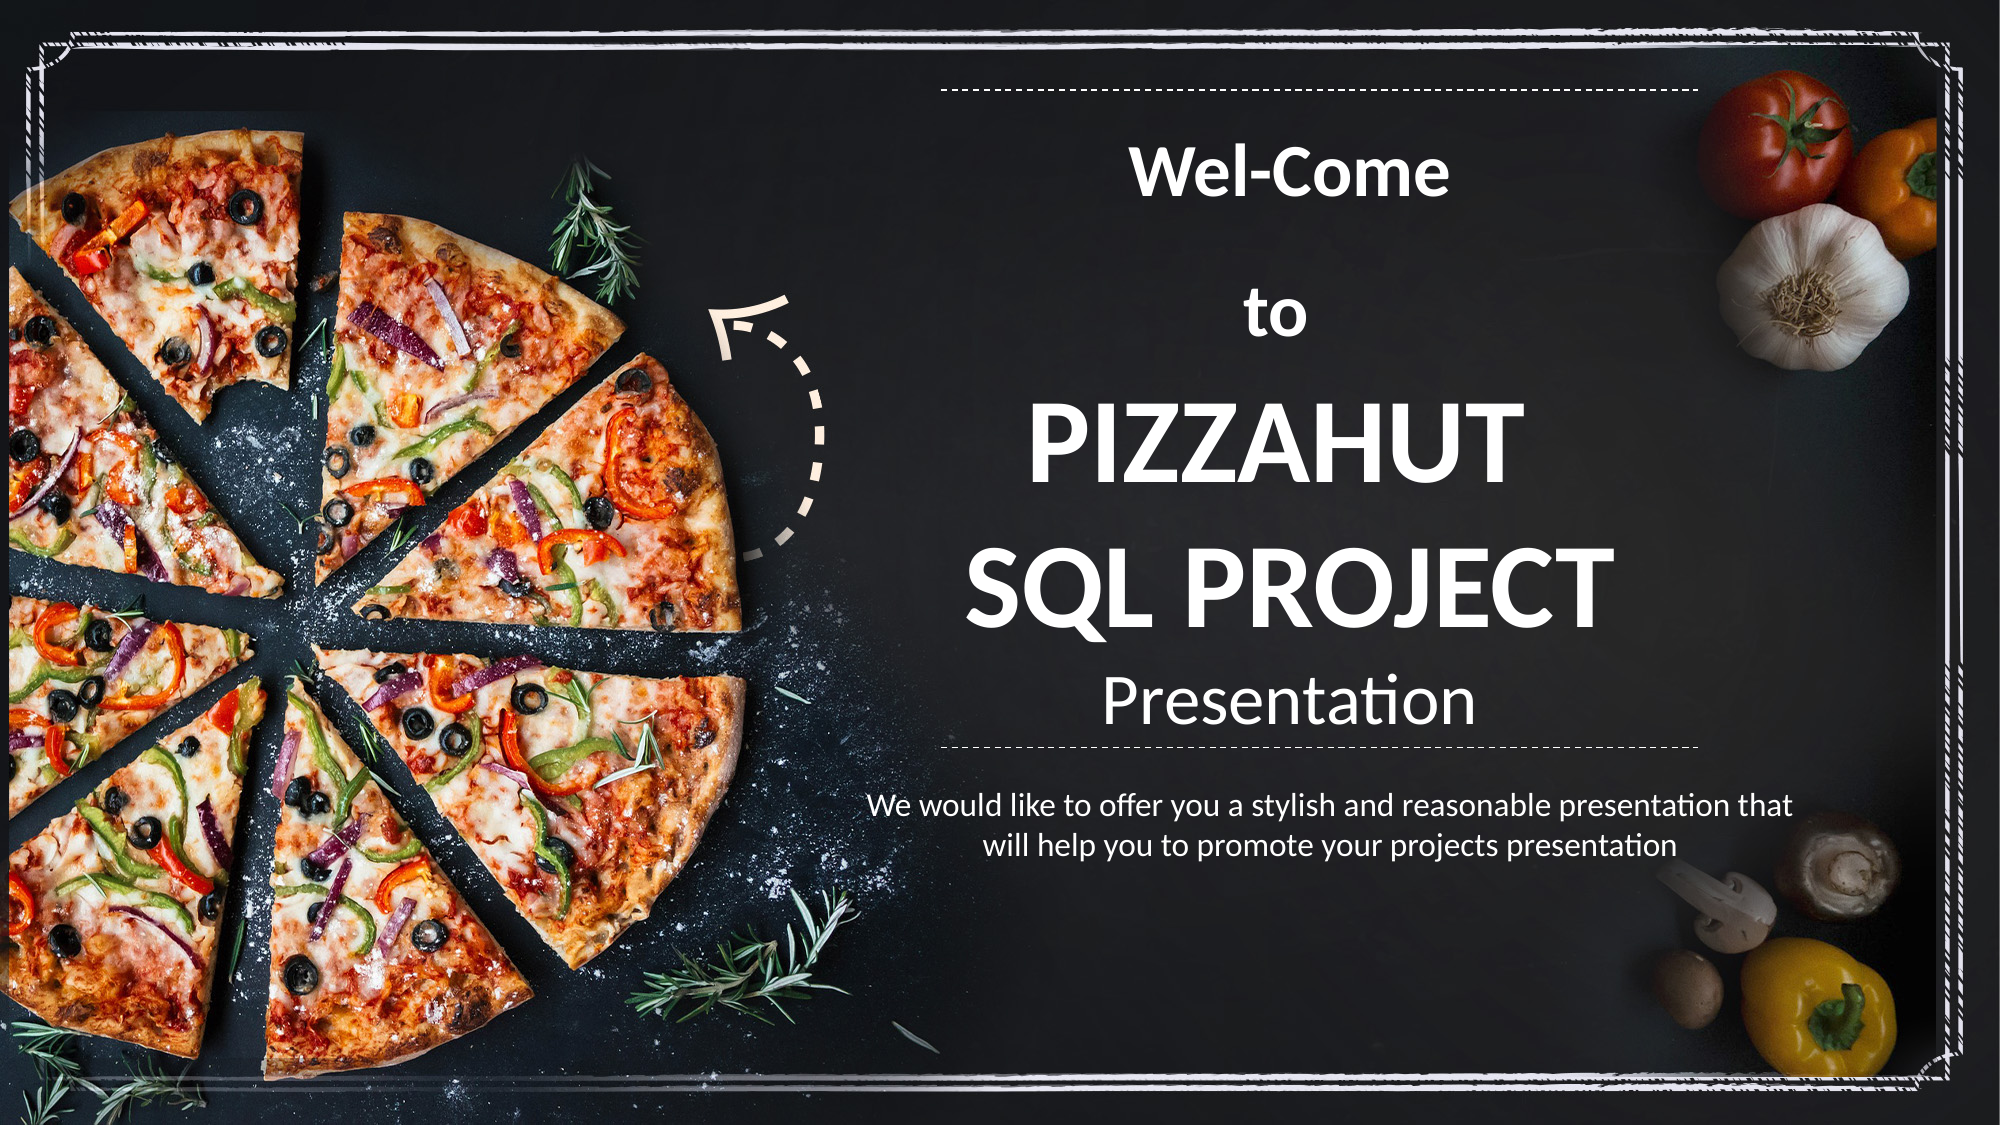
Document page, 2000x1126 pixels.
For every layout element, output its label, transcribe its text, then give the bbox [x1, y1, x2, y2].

picture [0, 0, 2000, 1125]
subtitle We would like to offer you a stylish and reasonable presentation that will help you to promote your projects presentation [834, 775, 1827, 906]
title Wel-Come to PIZZAHUT SQL PROJECT Presentation [940, 113, 1640, 747]
